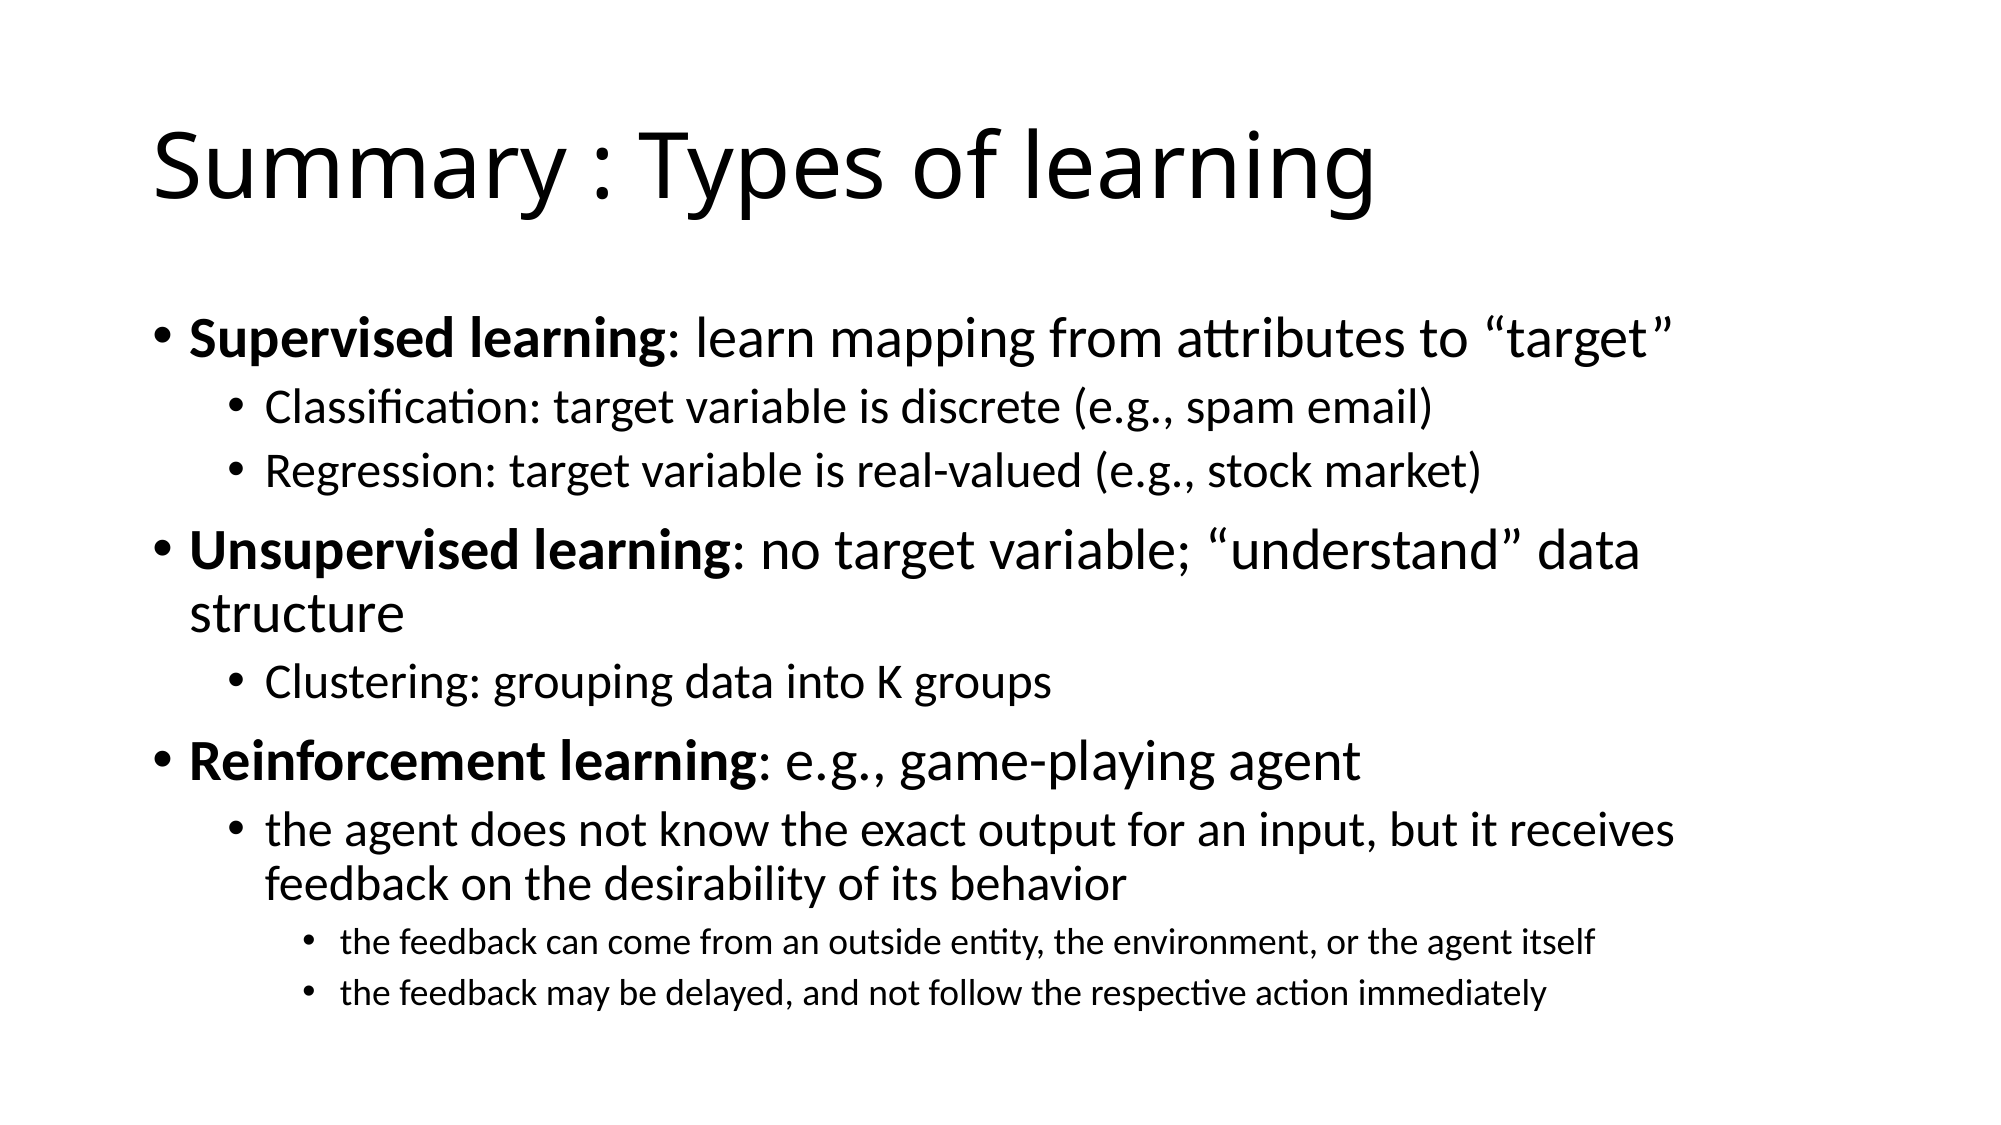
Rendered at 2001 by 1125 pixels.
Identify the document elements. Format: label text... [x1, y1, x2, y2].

title Summary : Types of learning [137, 59, 1863, 278]
list Supervised learning: learn mapping from attributes to “target” Classification: target variable is discrete (e.g., spam email) Regression: target variable is real-valued (e.g., stock market) Unsupervised learning: no target variable; “understand” data structure Clustering: grouping data into K groups Reinforcement learning: e.g., game-playing agent the agent does not know the exact output for an input, but it receives feedback on the desirability of its behavior the feedback can come from an outside entity, the environment, or the agent itself the feedback may be delayed, and not follow the respective action immediately [137, 299, 1863, 1060]
